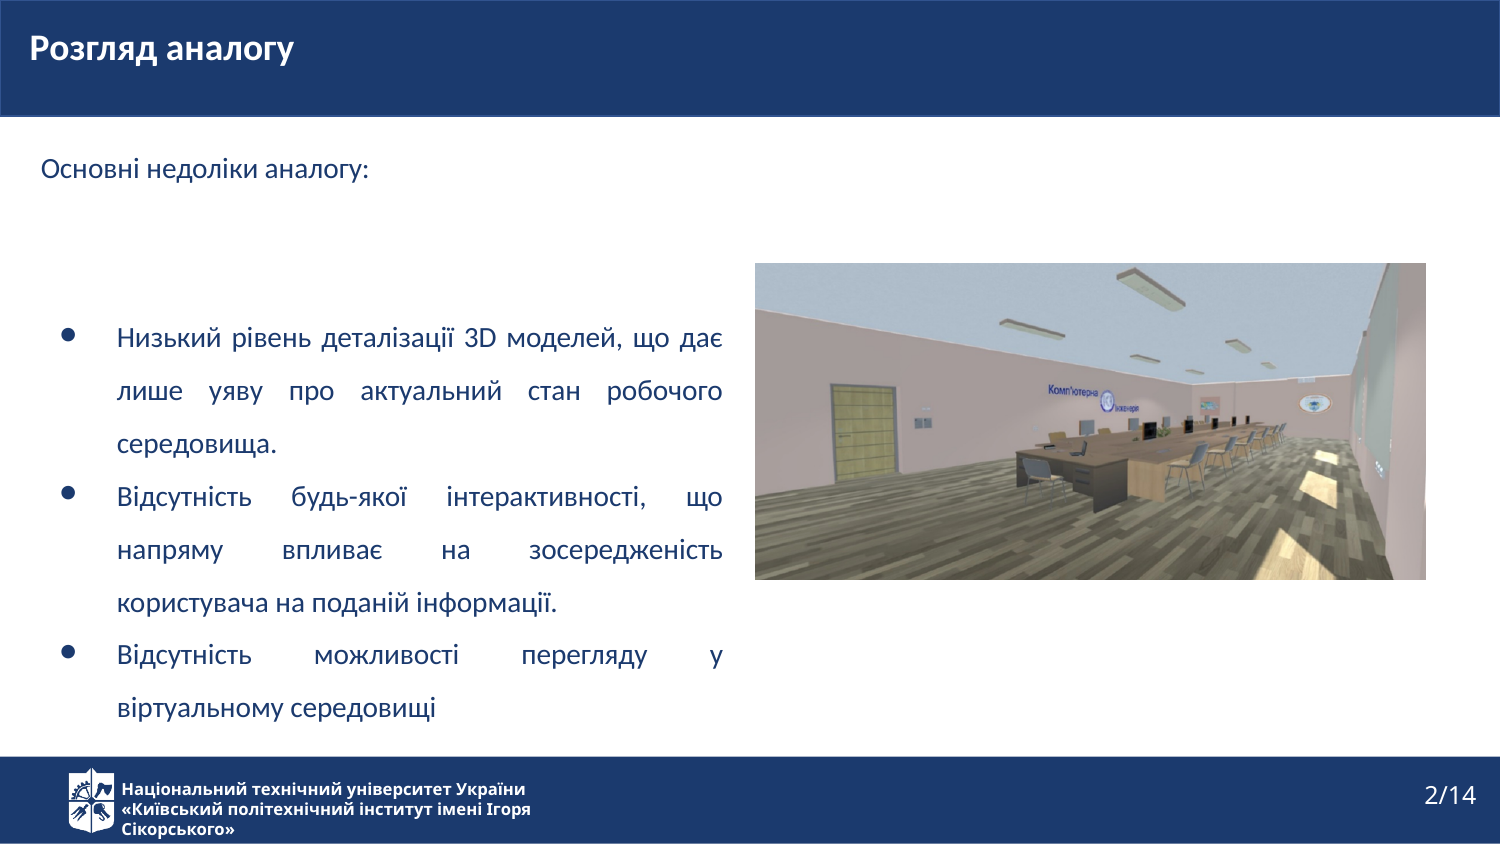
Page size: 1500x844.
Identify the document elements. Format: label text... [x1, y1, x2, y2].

picture [755, 263, 1427, 580]
picture [66, 767, 116, 833]
text_box 2/14 [1358, 779, 1477, 821]
list Розгляд аналогу [29, 29, 1471, 101]
list Основні недоліки аналогу: Низький рівень деталізації 3D моделей, що дає лише уяву про актуальний стан робочого середовища. Відсутність будь-якої інтерактивності, що напряму впливає на зосередженість користувача на поданій інформації. Відсутність можливості перегляду у віртуальному середовищі [29, 147, 736, 733]
